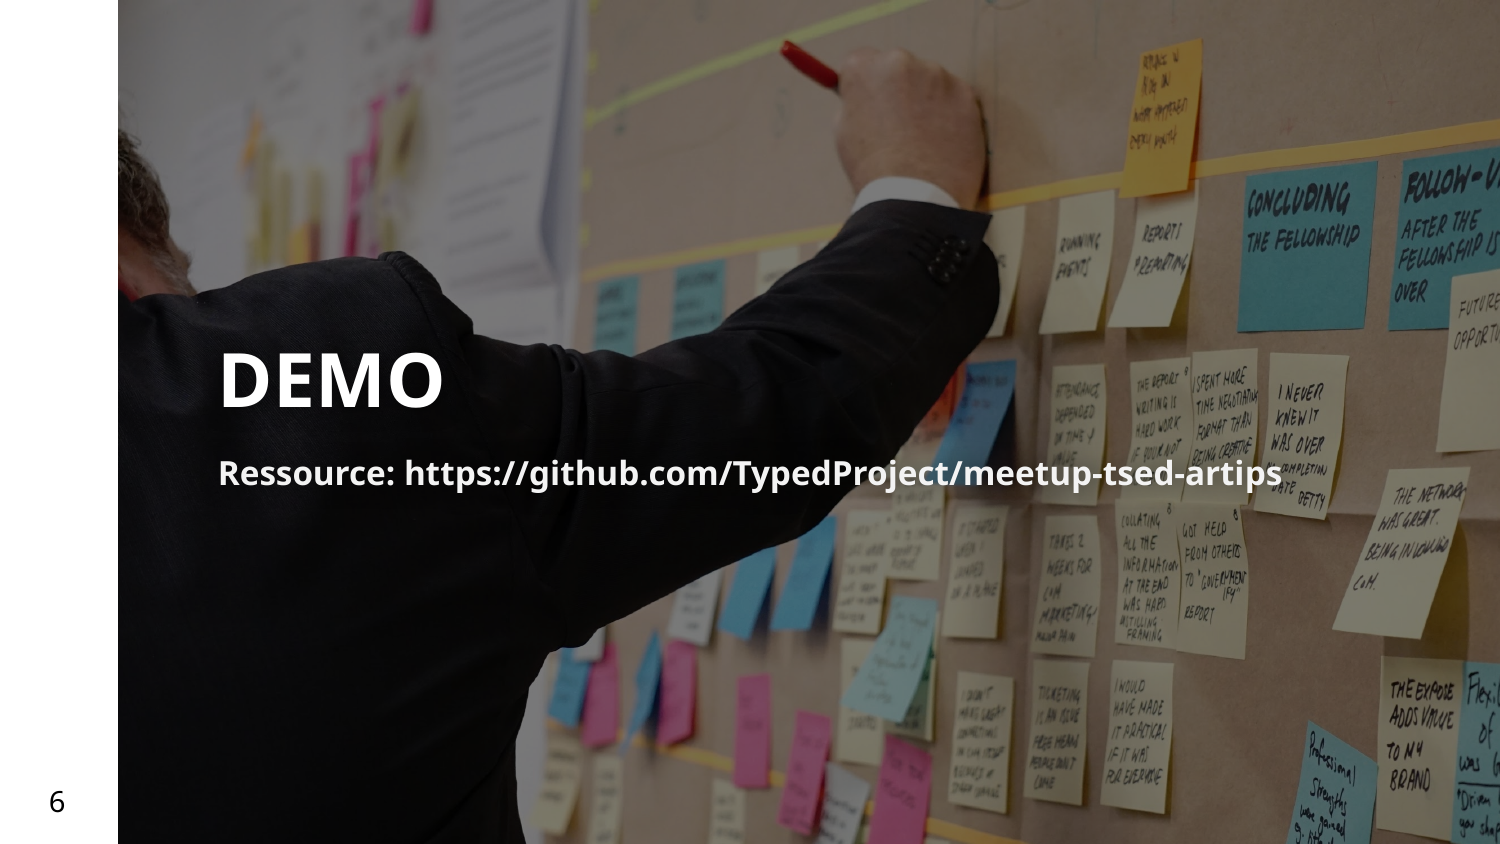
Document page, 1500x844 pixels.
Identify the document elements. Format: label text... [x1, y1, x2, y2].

picture [117, 0, 1500, 844]
slide_number 6 [0, 763, 112, 844]
